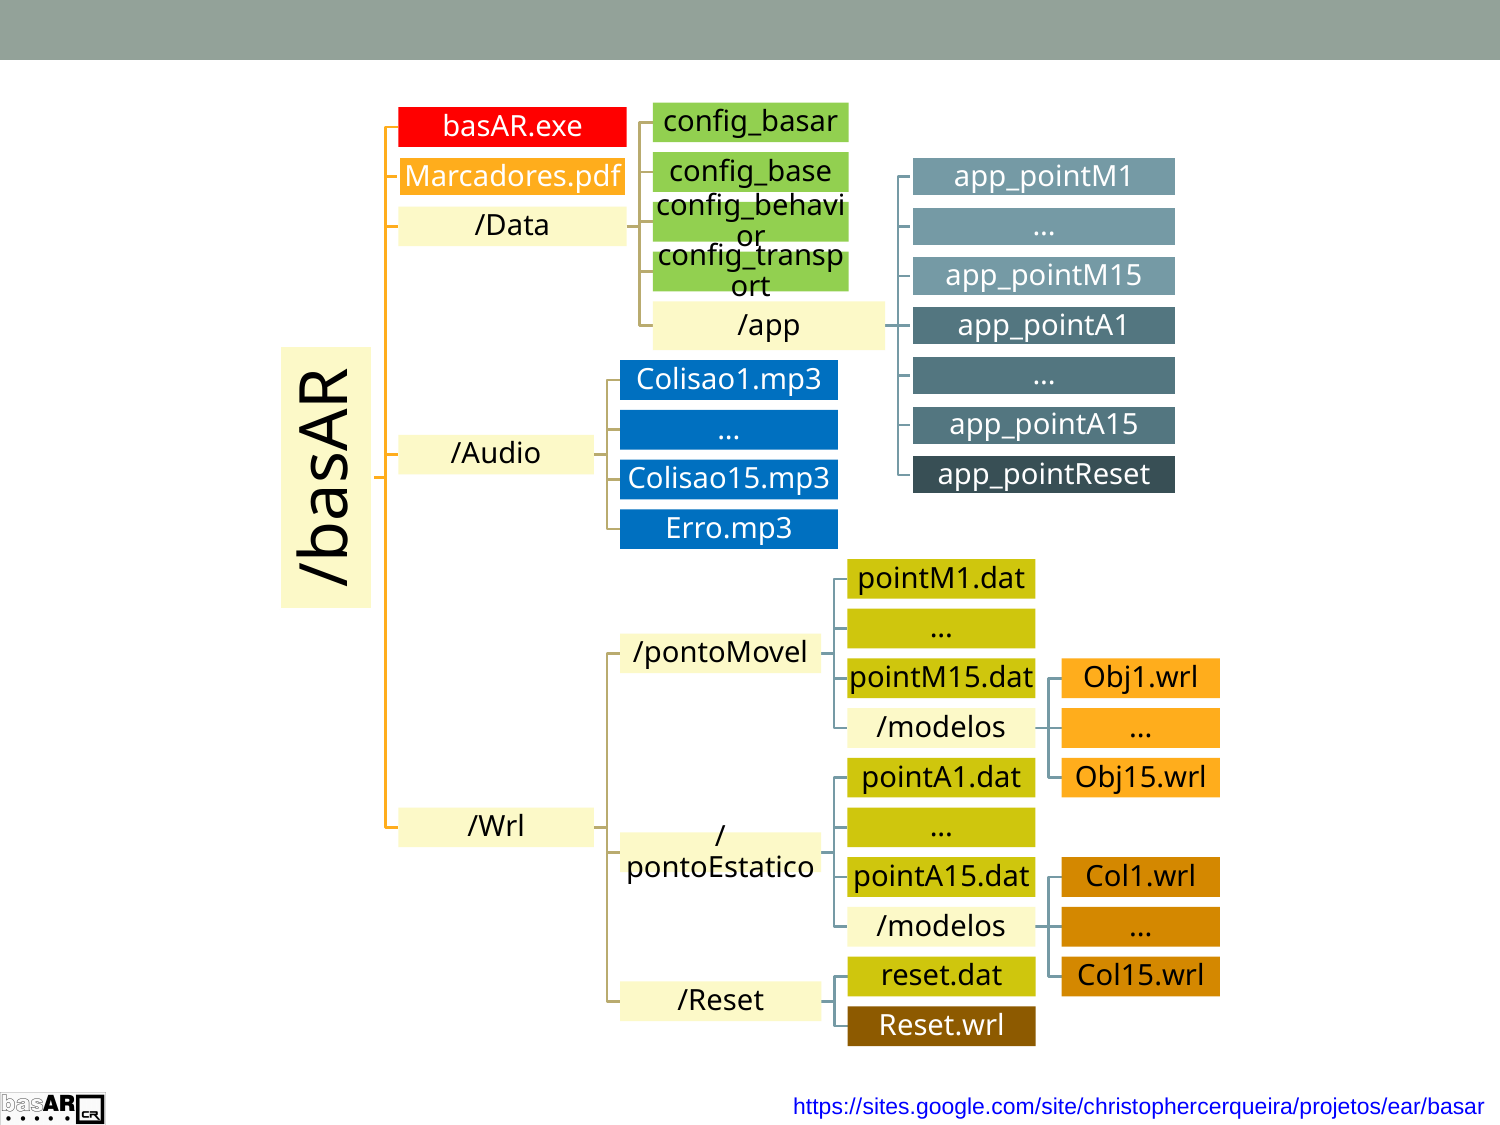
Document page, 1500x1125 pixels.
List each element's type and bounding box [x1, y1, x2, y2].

text_box [0, 1083, 1500, 1125]
text_box [74, 101, 1426, 1047]
